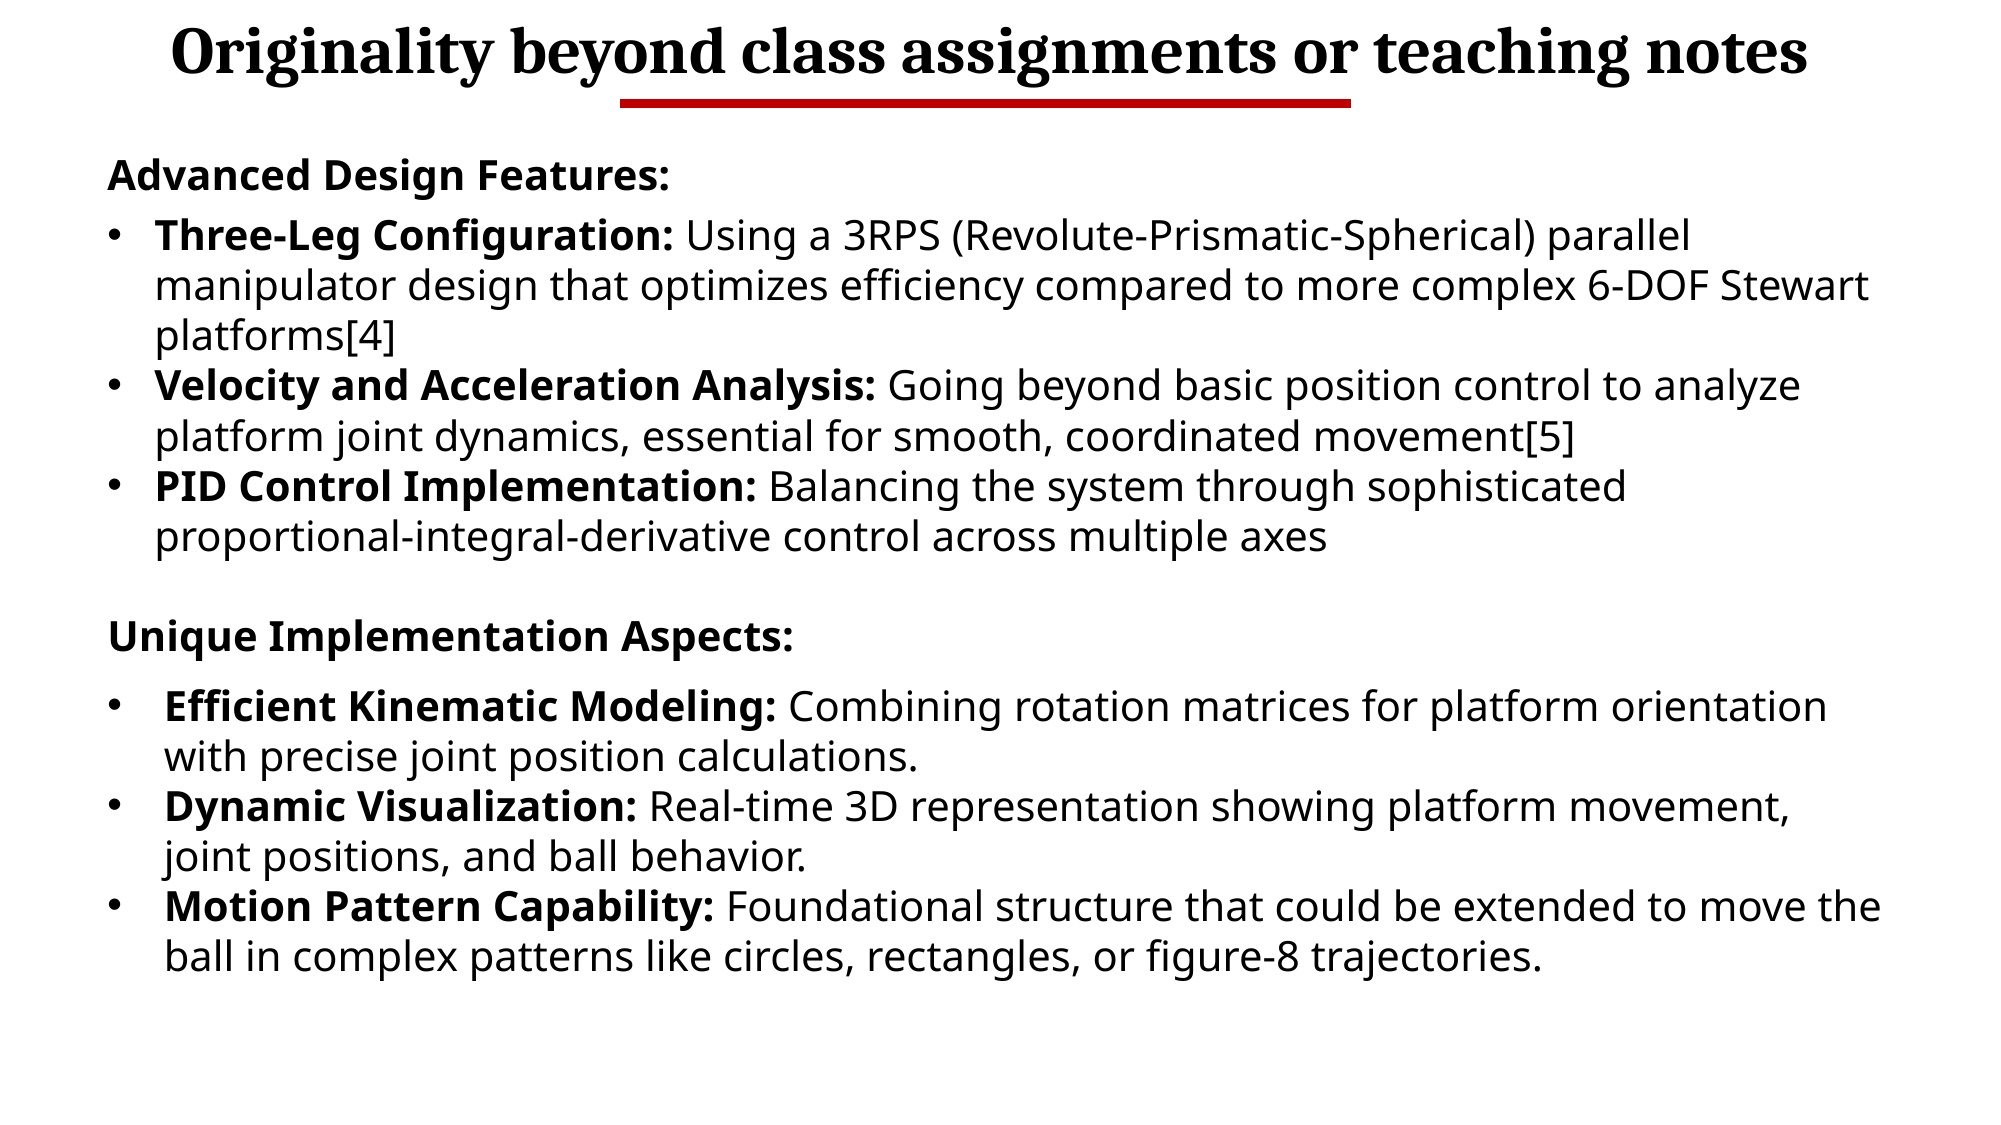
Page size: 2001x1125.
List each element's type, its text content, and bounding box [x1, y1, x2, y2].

text_box Originality beyond class assignments or teaching notes [156, 0, 1826, 95]
text_box Advanced Design Features: Three-Leg Configuration: Using a 3RPS (Revolute-Prismatic-Spherical) parallel manipulator design that optimizes efficiency compared to more complex 6-DOF Stewart platforms[4] Velocity and Acceleration Analysis: Going beyond basic position control to analyze platform joint dynamics, essential for smooth, coordinated movement[5] PID Control Implementation: Balancing the system through sophisticated proportional-integral-derivative control across multiple axes Unique Implementation Aspects: Efficient Kinematic Modeling: Combining rotation matrices for platform orientation with precise joint position calculations. Dynamic Visualization: Real-time 3D representation showing platform movement, joint positions, and ball behavior. Motion Pattern Capability: Foundational structure that could be extended to move the ball in complex patterns like circles, rectangles, or figure-8 trajectories. [92, 141, 1901, 987]
